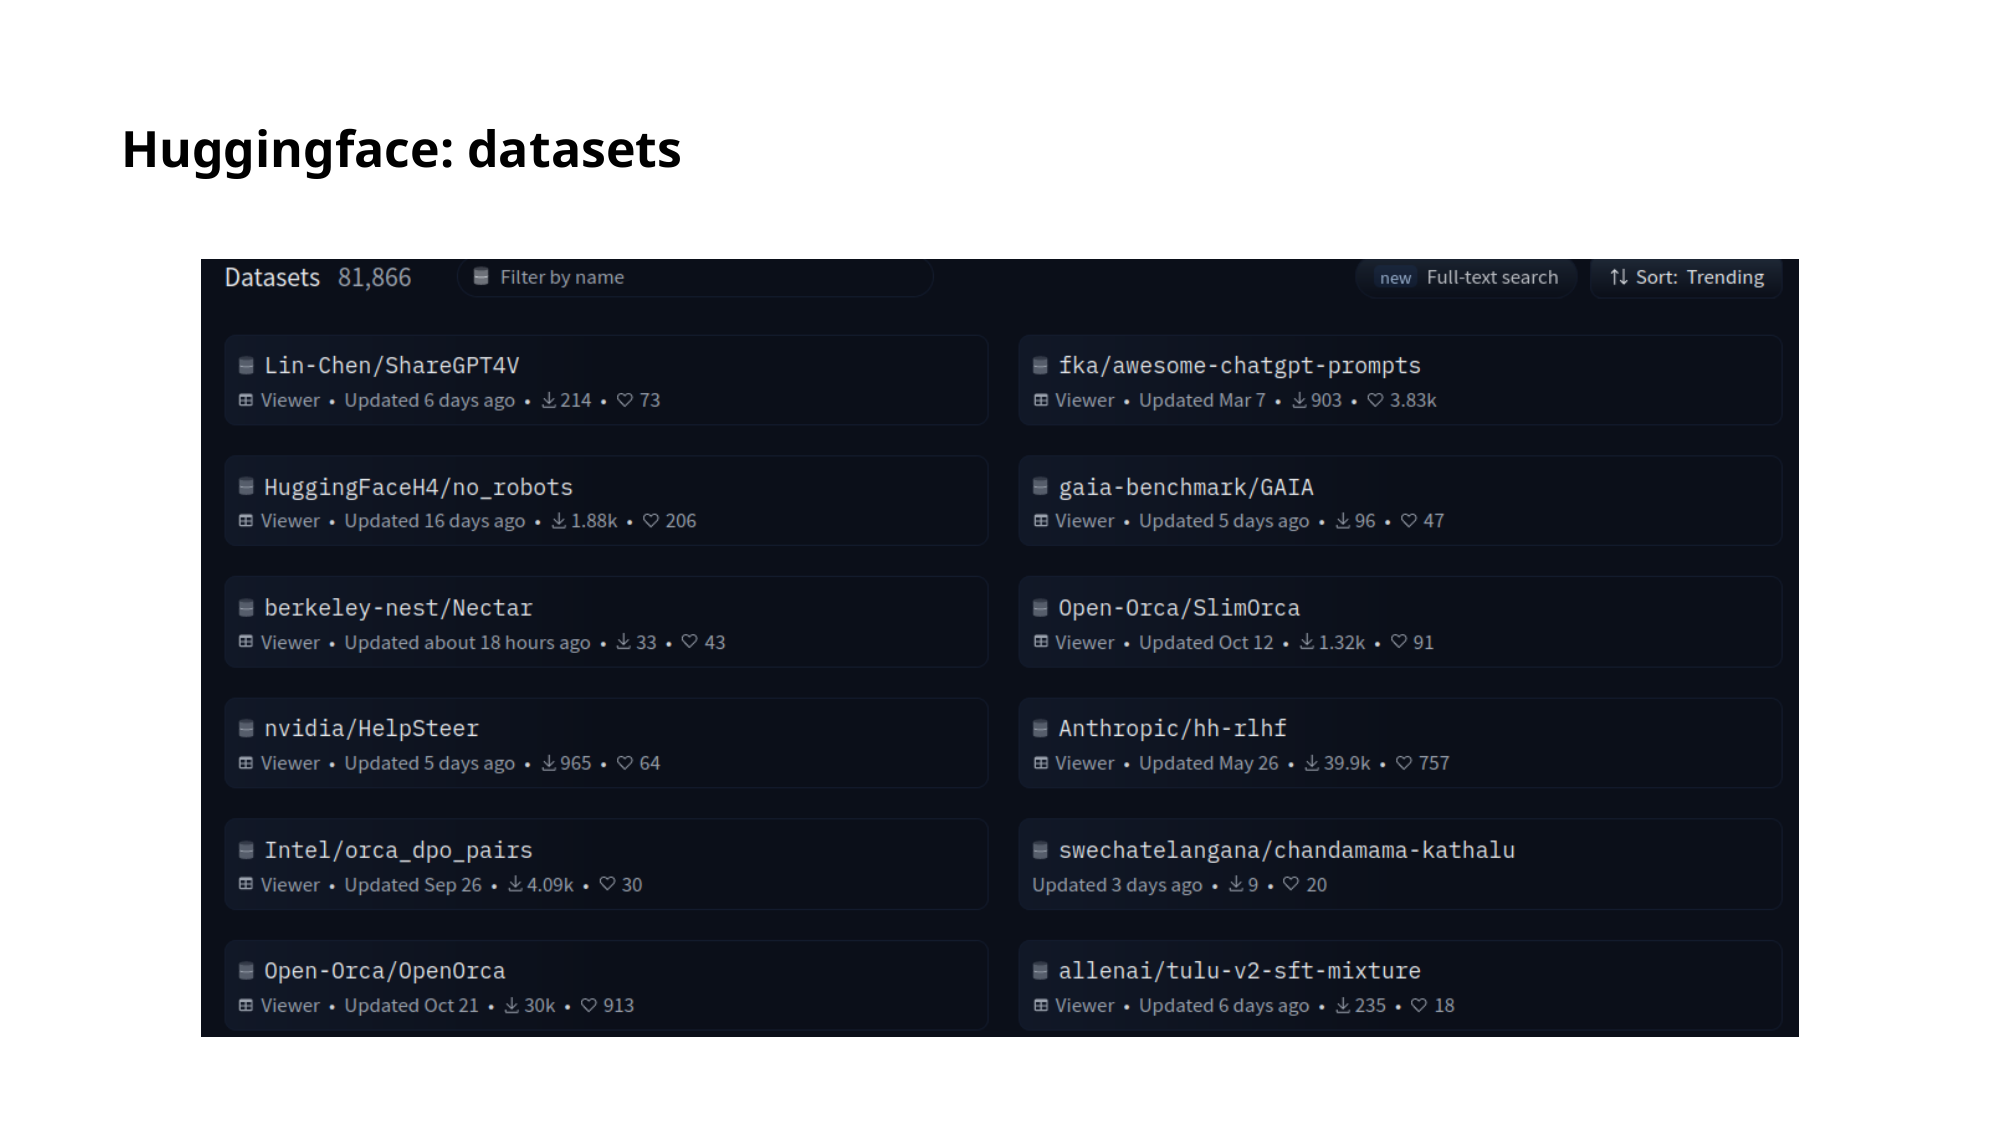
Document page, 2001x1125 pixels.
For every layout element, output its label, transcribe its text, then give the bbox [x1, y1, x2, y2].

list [201, 259, 1799, 1037]
title Huggingface: datasets [106, 42, 1832, 260]
